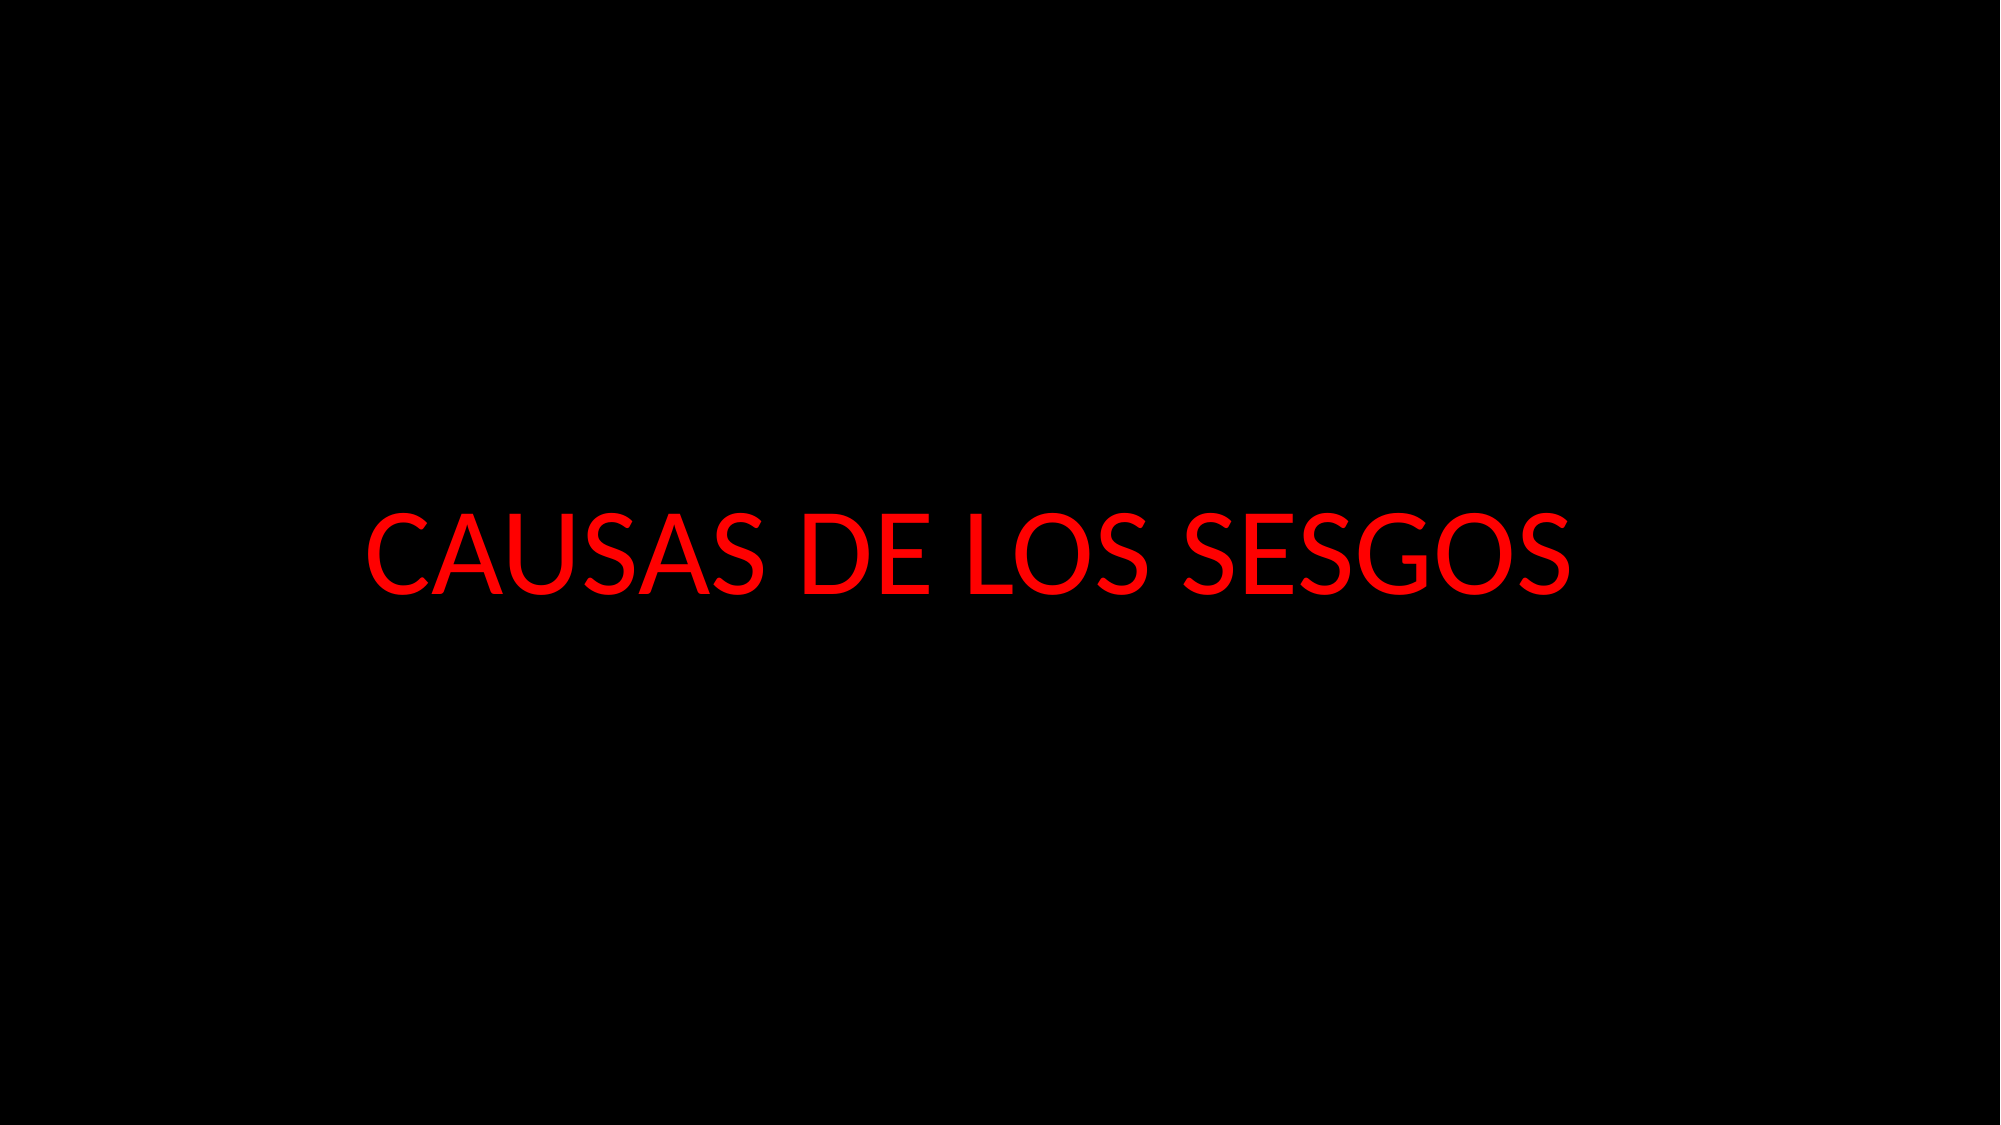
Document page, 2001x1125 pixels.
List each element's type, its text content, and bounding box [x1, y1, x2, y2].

title CAUSAS DE LOS SESGOS [107, 161, 1833, 630]
